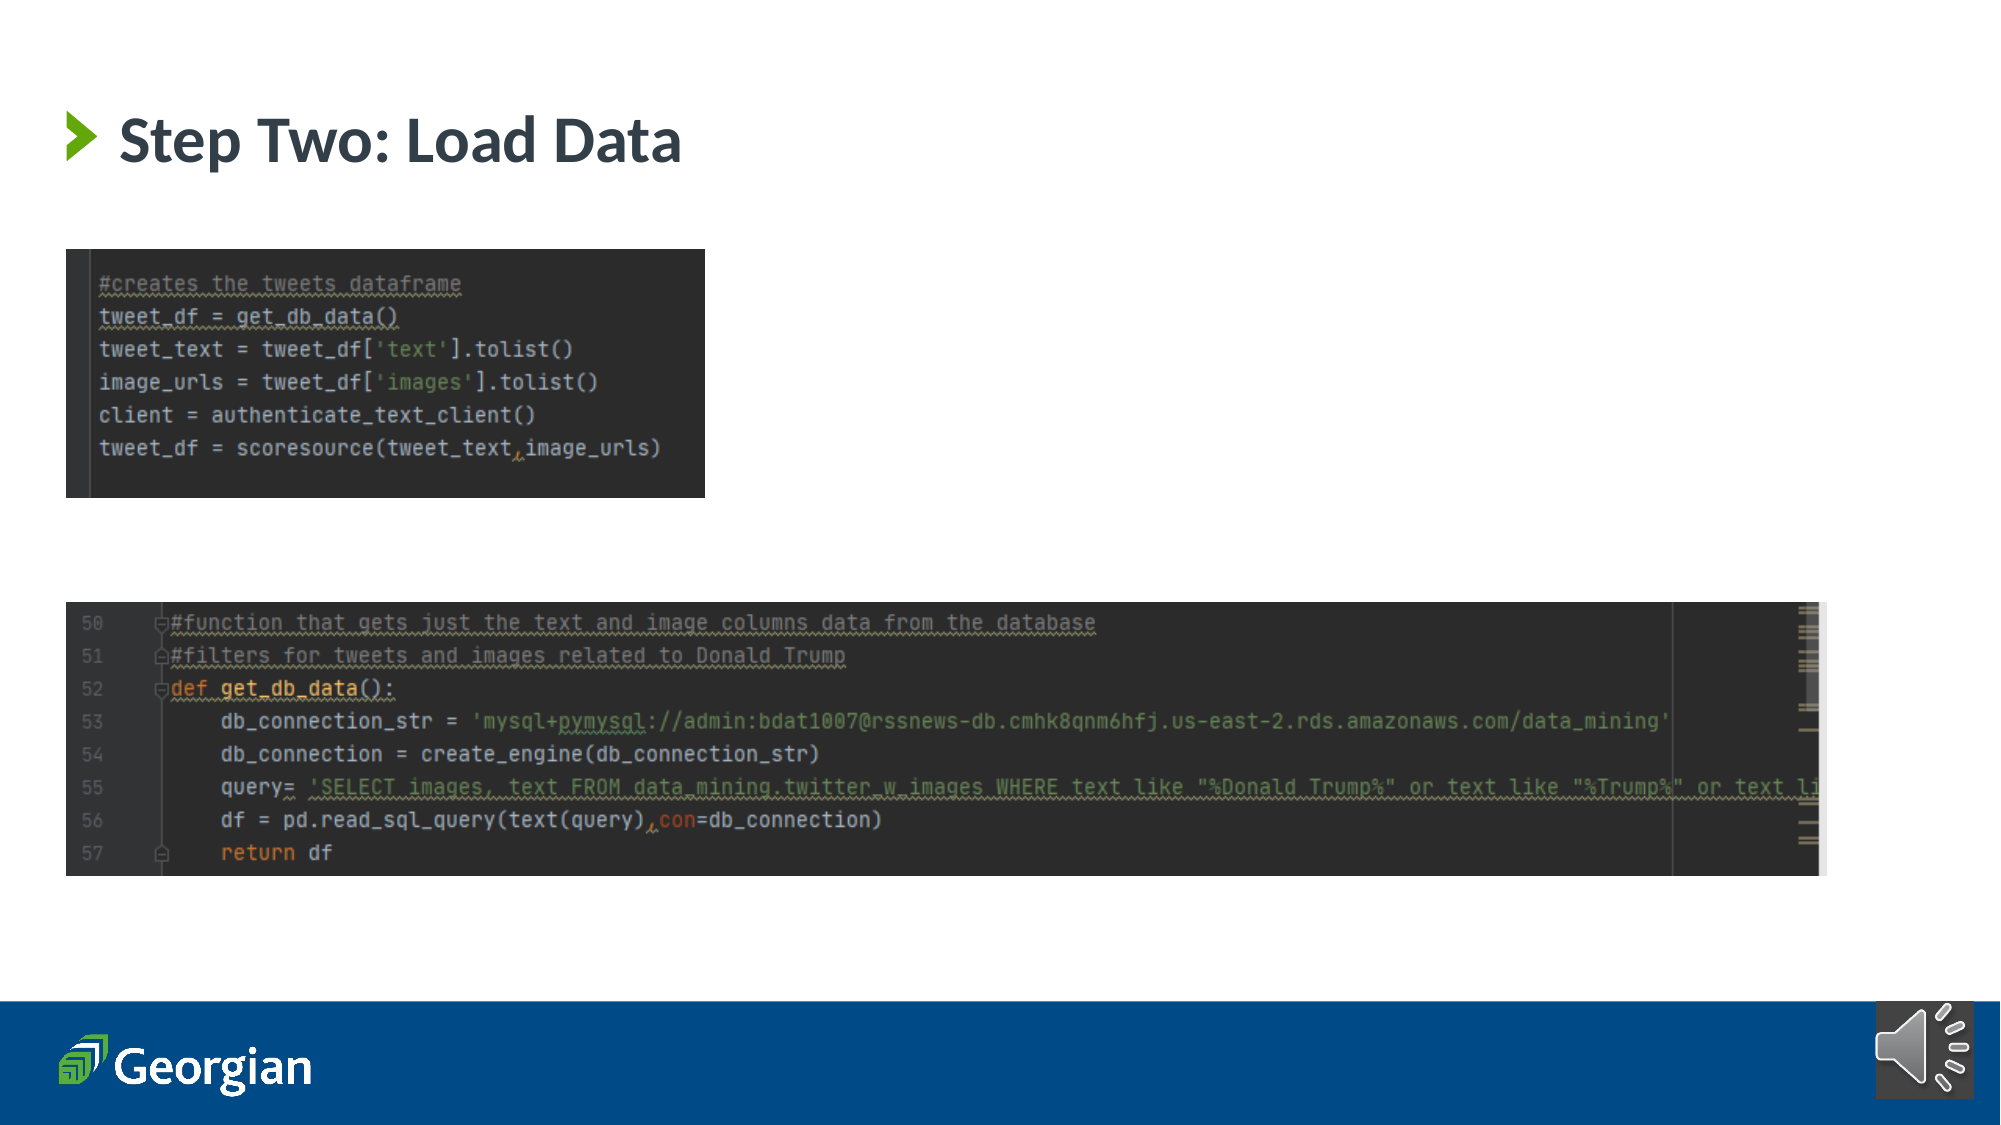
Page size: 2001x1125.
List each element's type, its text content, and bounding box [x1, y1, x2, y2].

picture [1874, 999, 1976, 1101]
picture [66, 248, 705, 498]
picture [33, 1017, 336, 1122]
picture [66, 602, 1827, 876]
title Step Two: Load Data [66, 95, 1866, 220]
